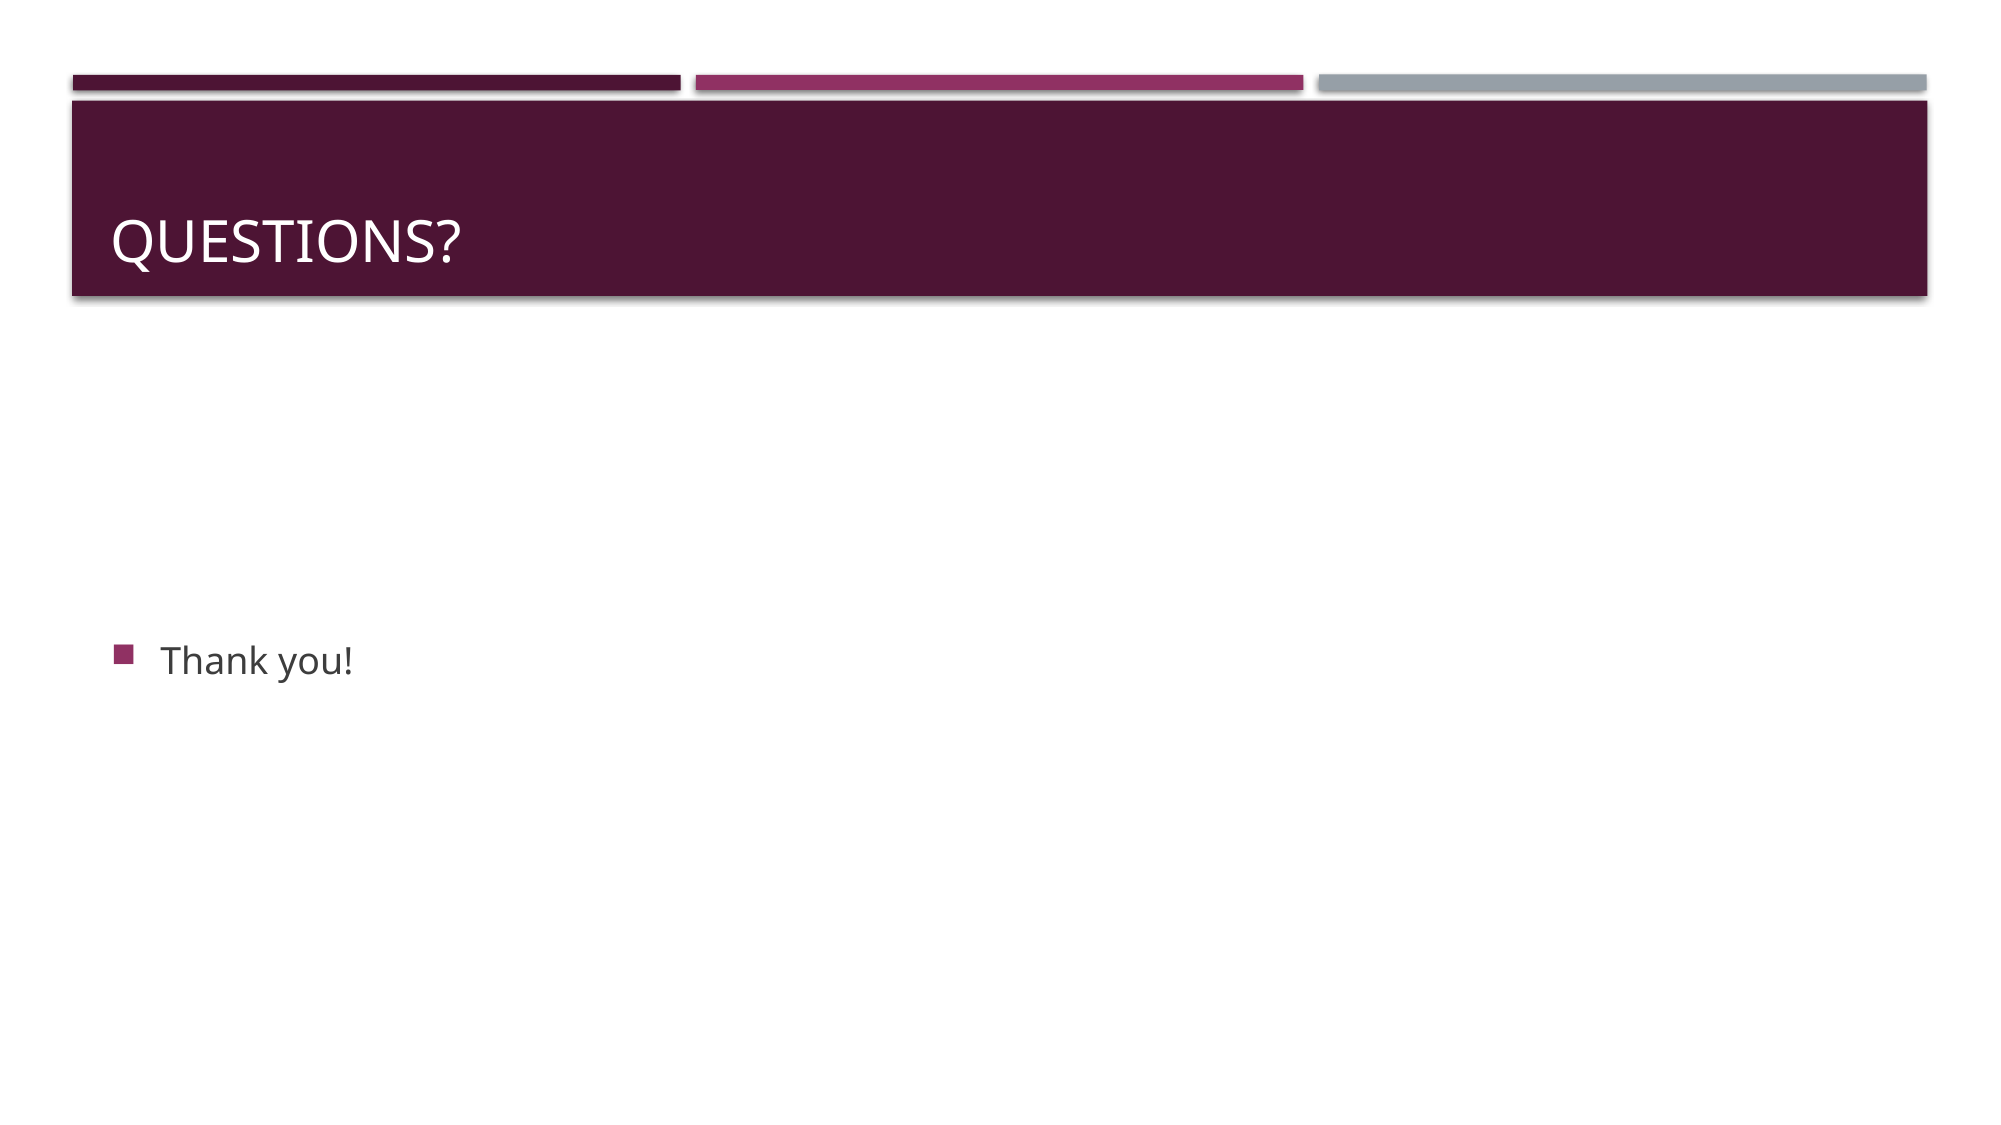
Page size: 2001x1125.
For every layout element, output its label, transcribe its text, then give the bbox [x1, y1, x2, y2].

title Questions? [95, 115, 1905, 282]
list Thank you! [95, 357, 1905, 962]
